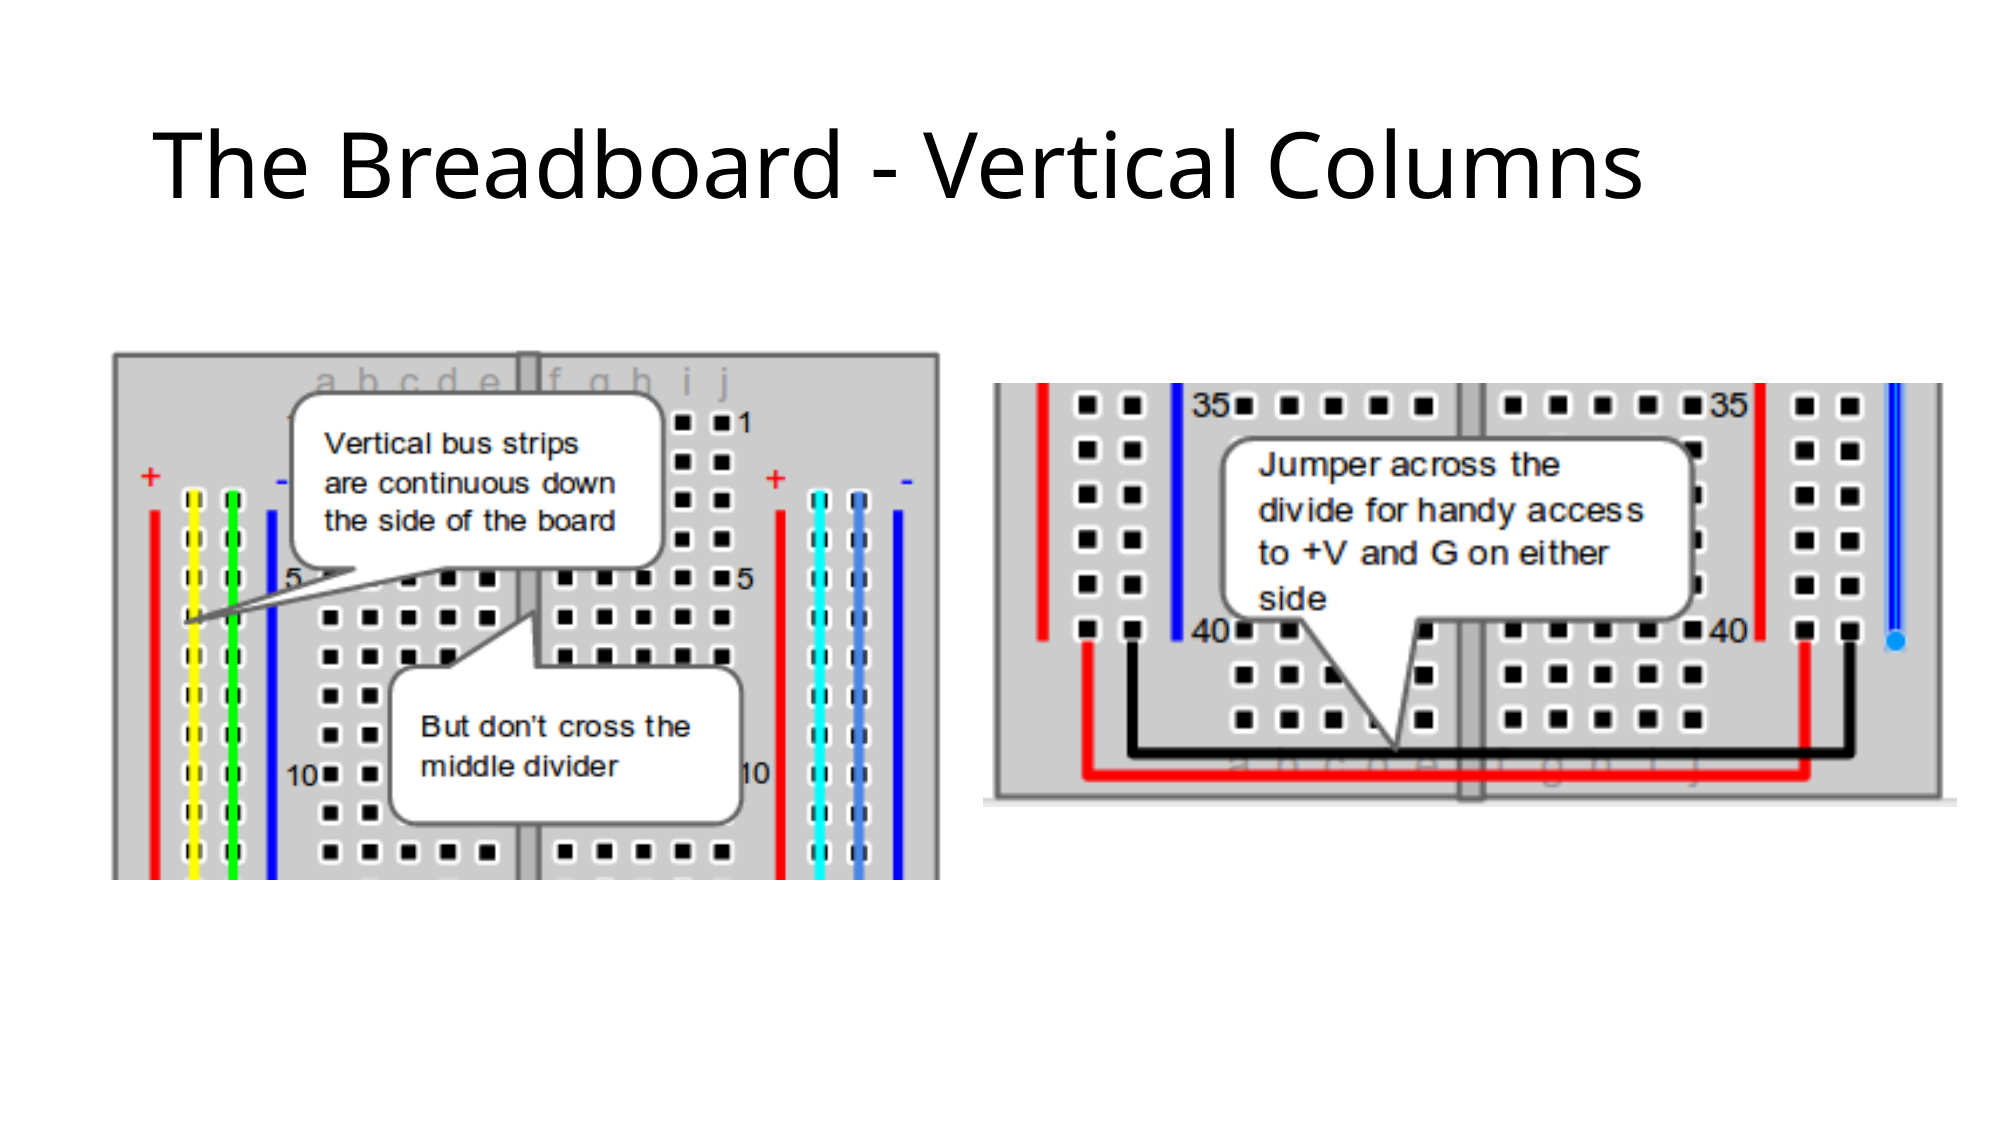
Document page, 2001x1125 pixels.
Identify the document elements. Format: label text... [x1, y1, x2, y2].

picture [104, 341, 950, 881]
text_box The Breadboard - Vertical Columns [137, 59, 1863, 277]
picture [983, 383, 1957, 808]
